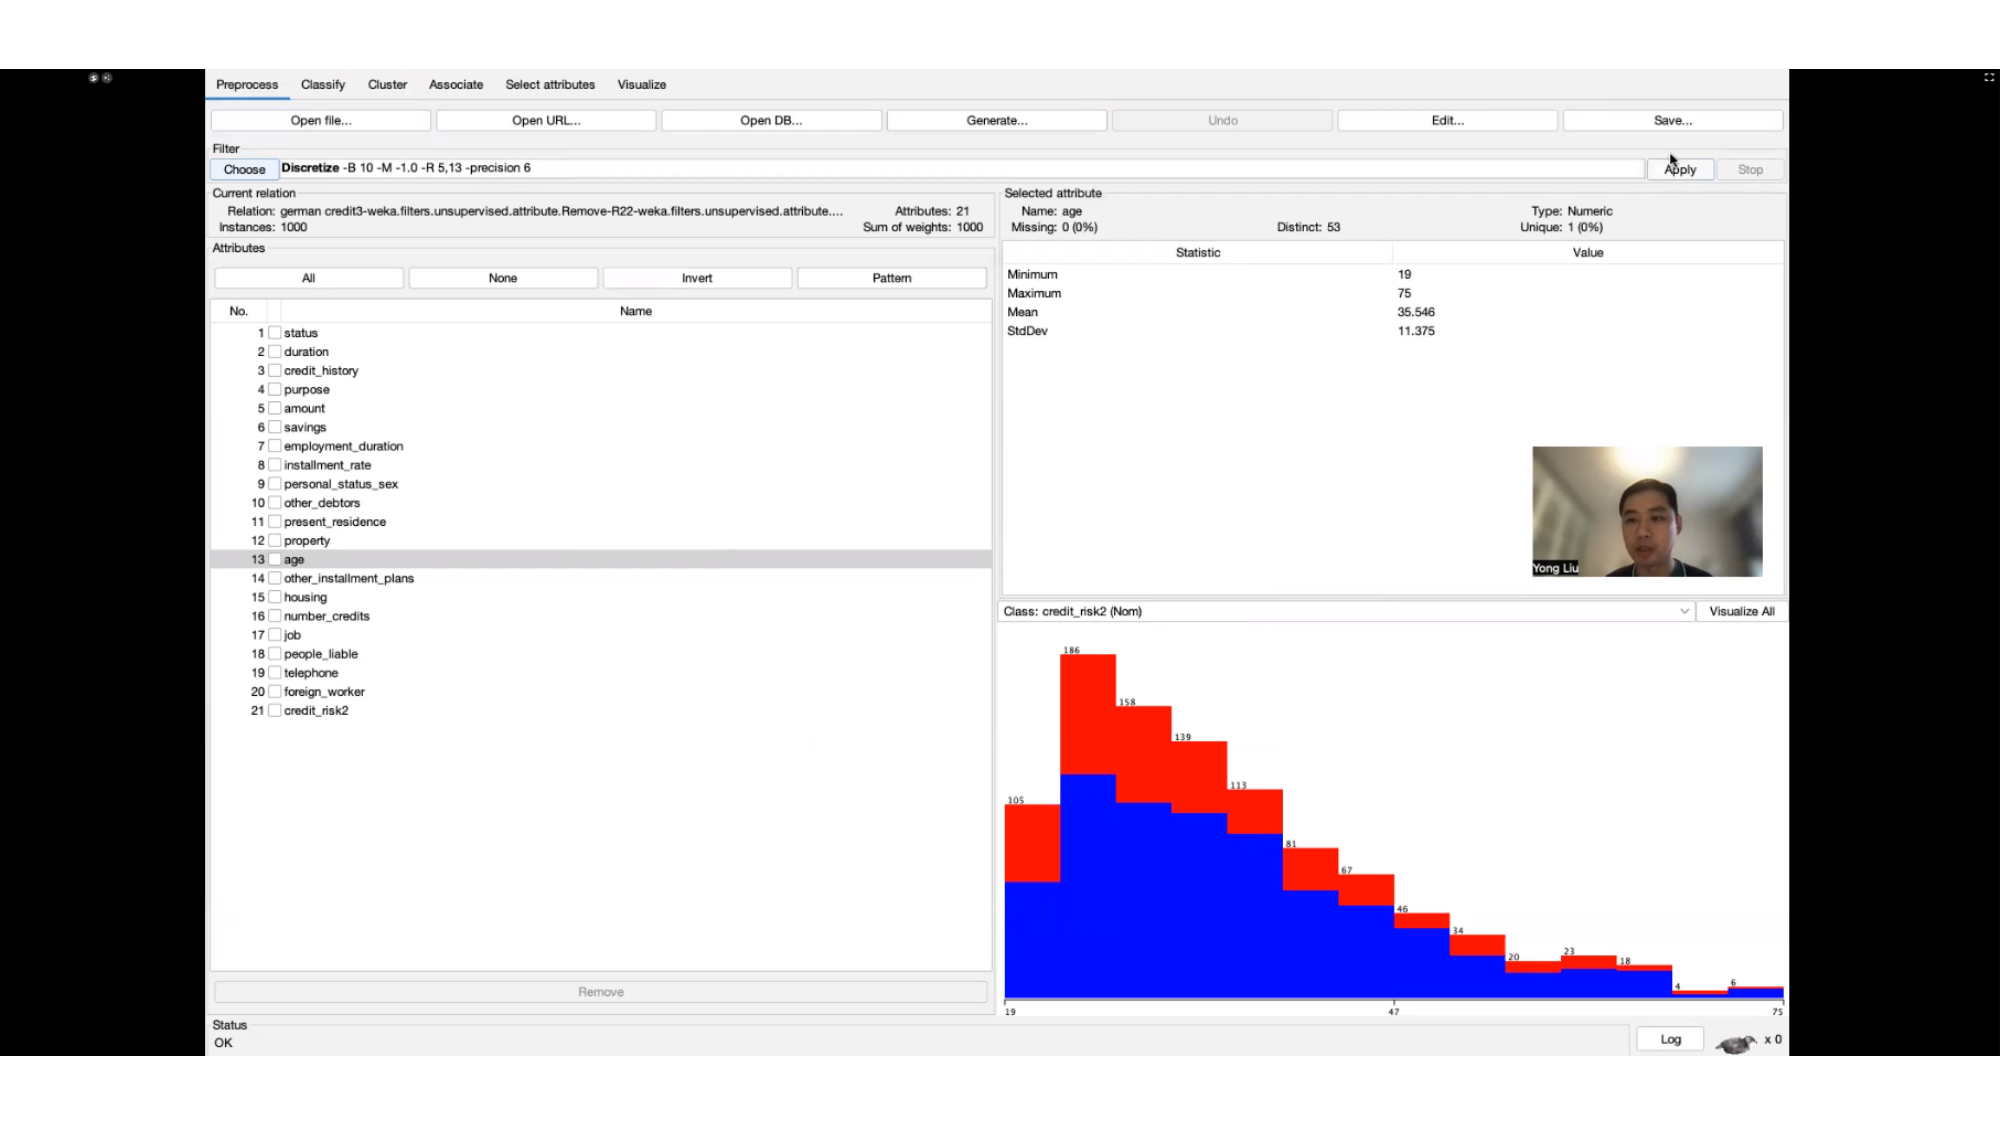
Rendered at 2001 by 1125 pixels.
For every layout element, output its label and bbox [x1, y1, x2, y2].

picture [0, 68, 2000, 1057]
